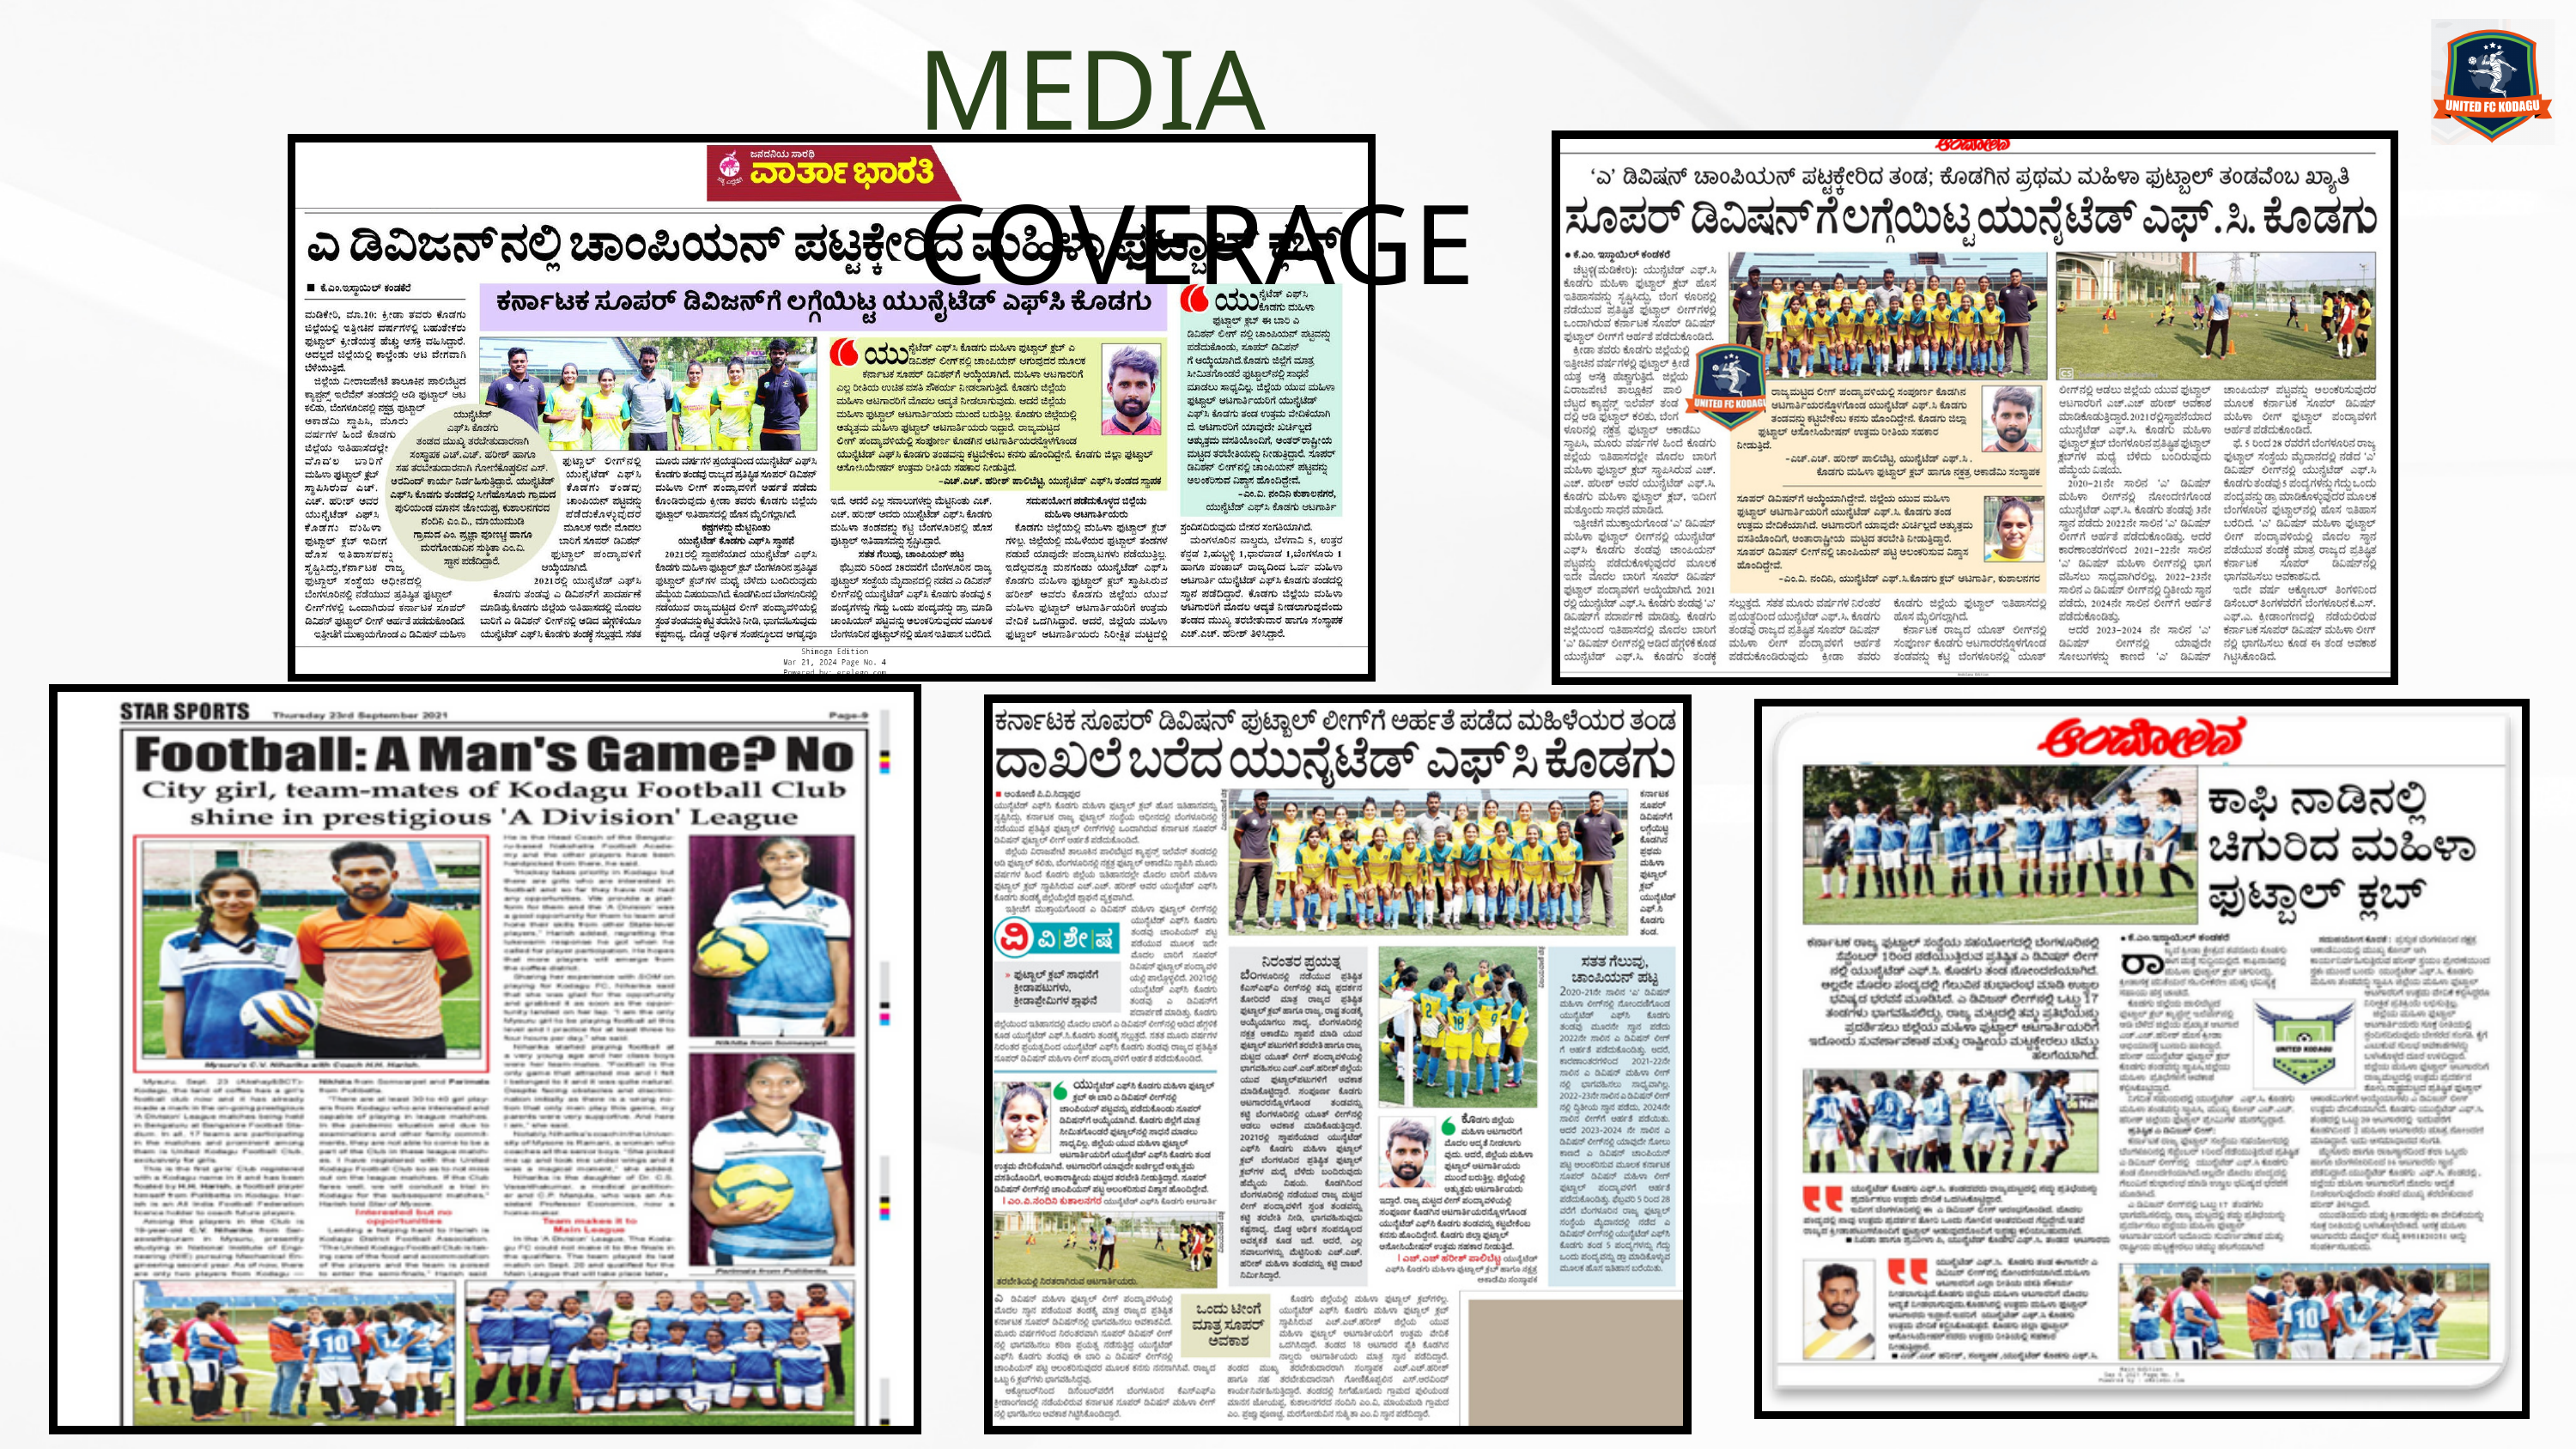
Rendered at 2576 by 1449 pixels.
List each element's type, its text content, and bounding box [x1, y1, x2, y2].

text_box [290, 137, 1372, 678]
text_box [987, 698, 1688, 1431]
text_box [52, 687, 918, 1431]
text_box [2431, 19, 2555, 145]
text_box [1758, 702, 2526, 1416]
text_box MEDIA COVERAGE [917, 0, 1659, 306]
text_box [0, 0, 2576, 1449]
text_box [1555, 134, 2395, 682]
